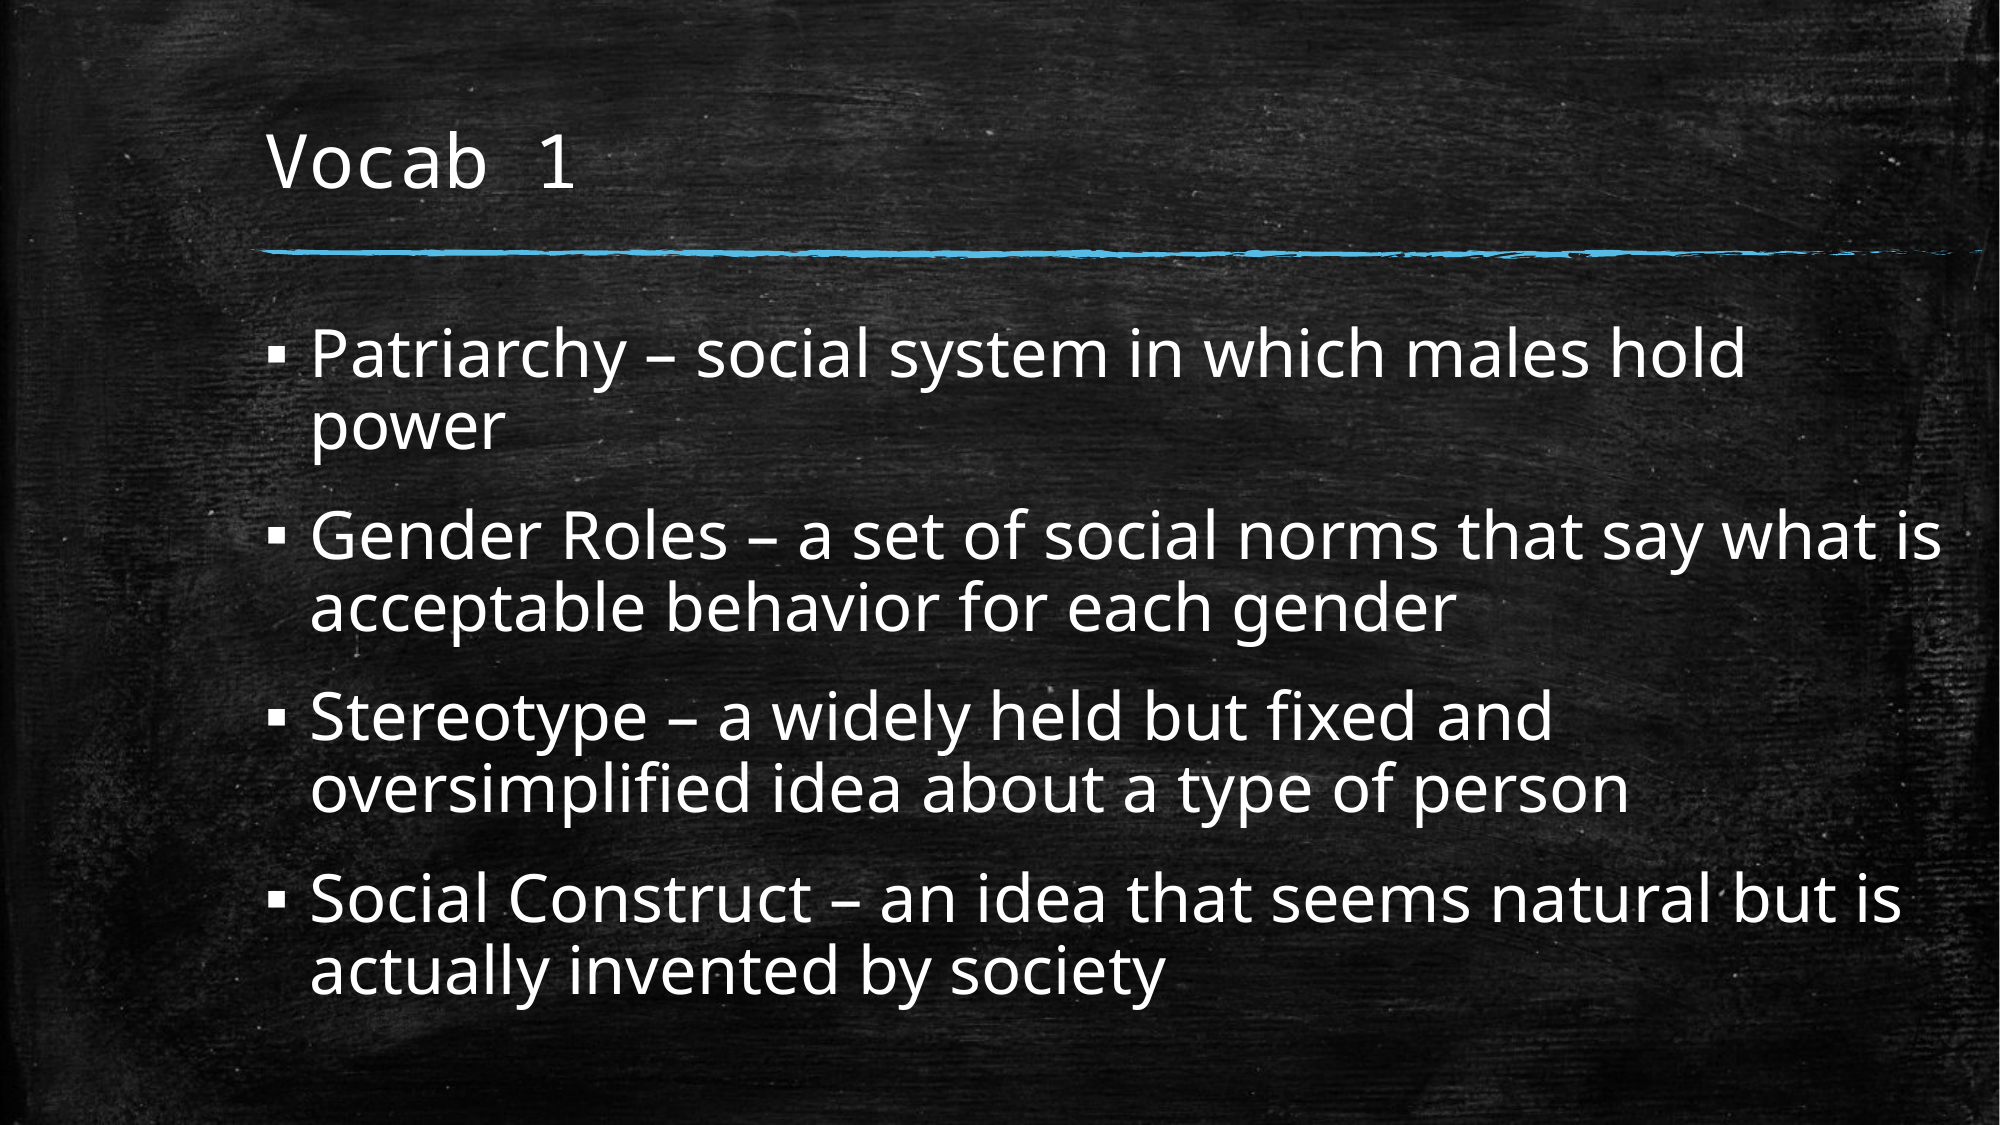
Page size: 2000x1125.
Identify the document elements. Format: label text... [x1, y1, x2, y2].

list Patriarchy – social system in which males hold power Gender Roles – a set of social norms that say what is acceptable behavior for each gender Stereotype – a widely held but fixed and oversimplified idea about a type of person Social Construct – an idea that seems natural but is actually invented by society [249, 312, 1963, 1063]
title Vocab 1 [249, 45, 1750, 213]
